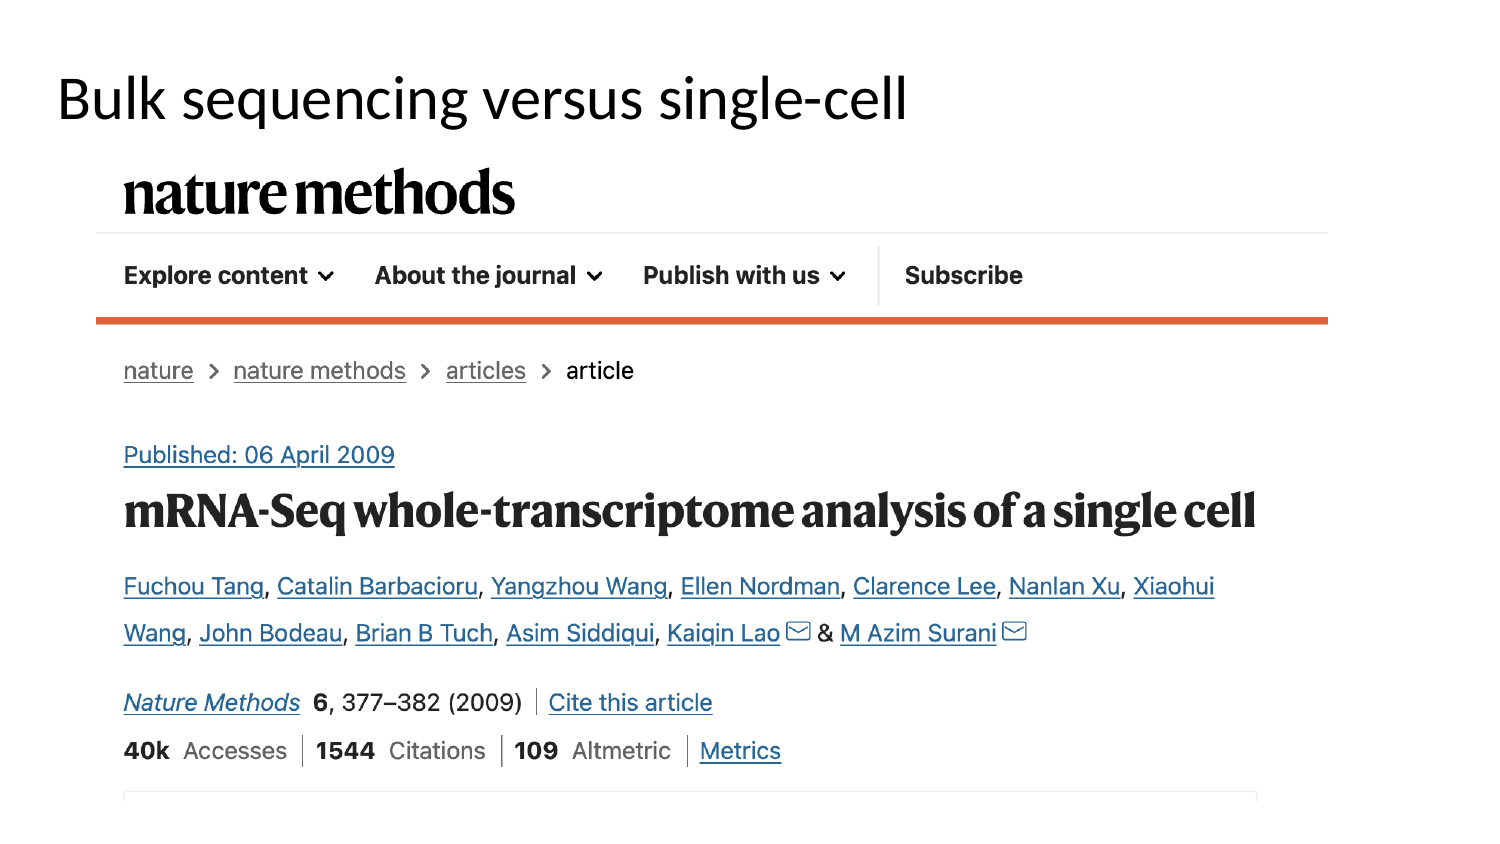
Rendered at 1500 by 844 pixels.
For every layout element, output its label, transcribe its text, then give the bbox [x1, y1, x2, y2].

text_box Bulk sequencing versus single-cell [42, 42, 1382, 148]
picture [96, 155, 1328, 802]
